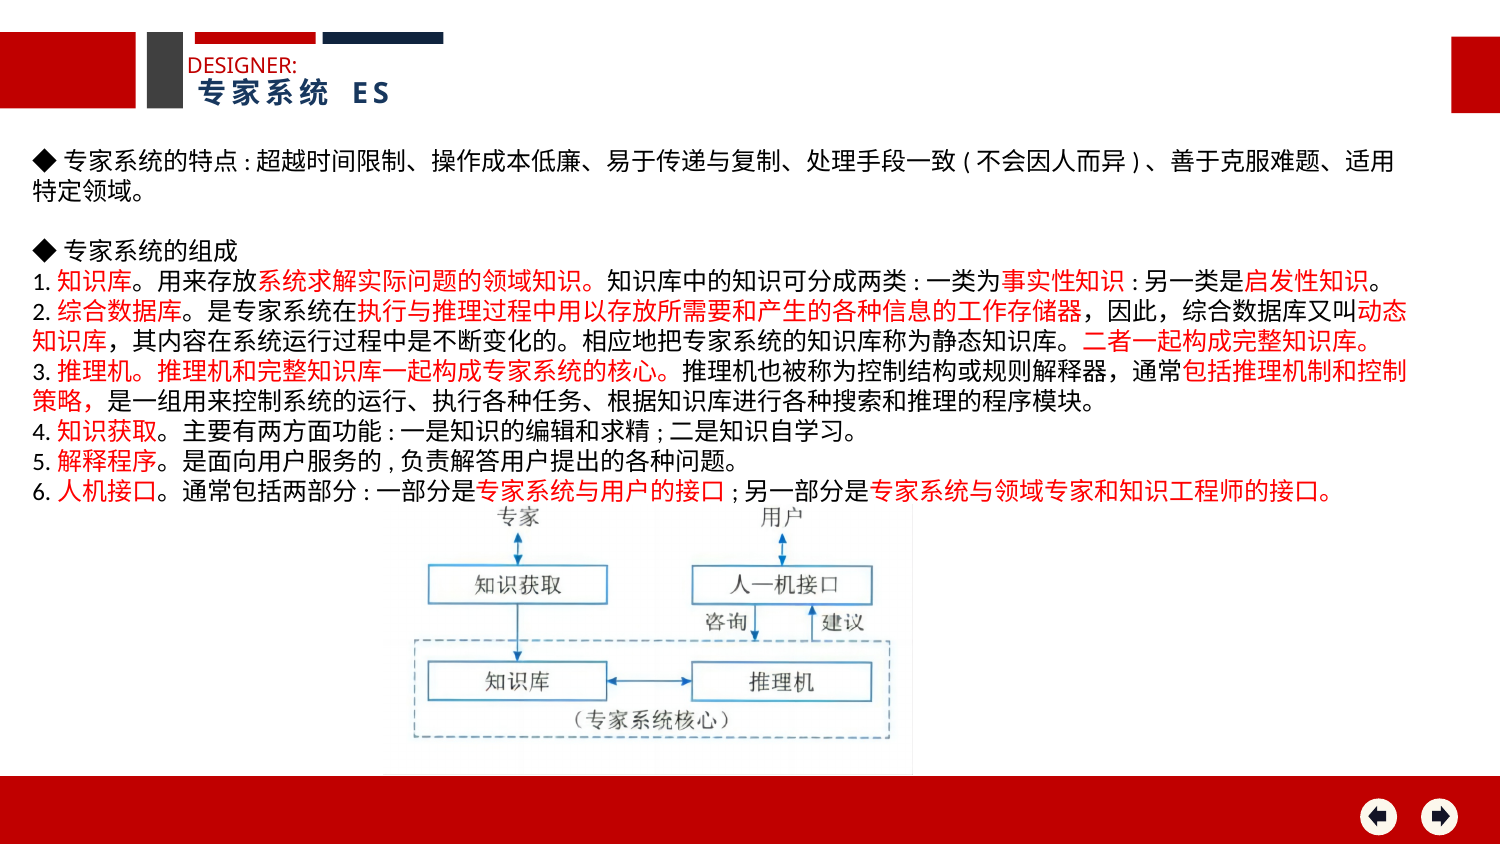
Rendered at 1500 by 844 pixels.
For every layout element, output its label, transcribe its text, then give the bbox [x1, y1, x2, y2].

picture [383, 504, 913, 775]
text_box 专家系统 ES [182, 67, 761, 138]
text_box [194, 31, 444, 45]
text_box ◆专家系统的特点:超越时间限制、操作成本低廉、易于传递与复制、处理手段一致(不会因人而异)、善于克服难题、适用特定领域。 ◆专家系统的组成 1.知识库。用来存放系统求解实际问题的领域知识。知识库中的知识可分成两类:一类为事实性知识:另一类是启发性知识。 2.综合数据库。是专家系统在执行与推理过程中用以存放所需要和产生的各种信息的工作存储器，因此，综合数据库又叫动态知识库，其内容在系统运行过程中是不断变化的。相应地把专家系统的知识库称为静态知识库。二者一起构成完整知识库。 3.推理机。推理机和完整知识库一起构成专家系统的核心。推理机也被称为控制结构或规则解释器，通常包括推理机制和控制策略，是一组用来控制系统的运行、执行各种任务、根据知识库进行各种搜索和推理的程序模块。 4.知识获取。主要有两方面功能:一是知识的编辑和求精;二是知识自学习。 5.解释程序。是面向用户服务的,负责解答用户提出的各种问题。 6.人机接口。通常包括两部分:一部分是专家系统与用户的接口;另一部分是专家系统与领域专家和知识工程师的接口。 [17, 138, 1434, 513]
text_box DESIGNER: [172, 43, 313, 85]
